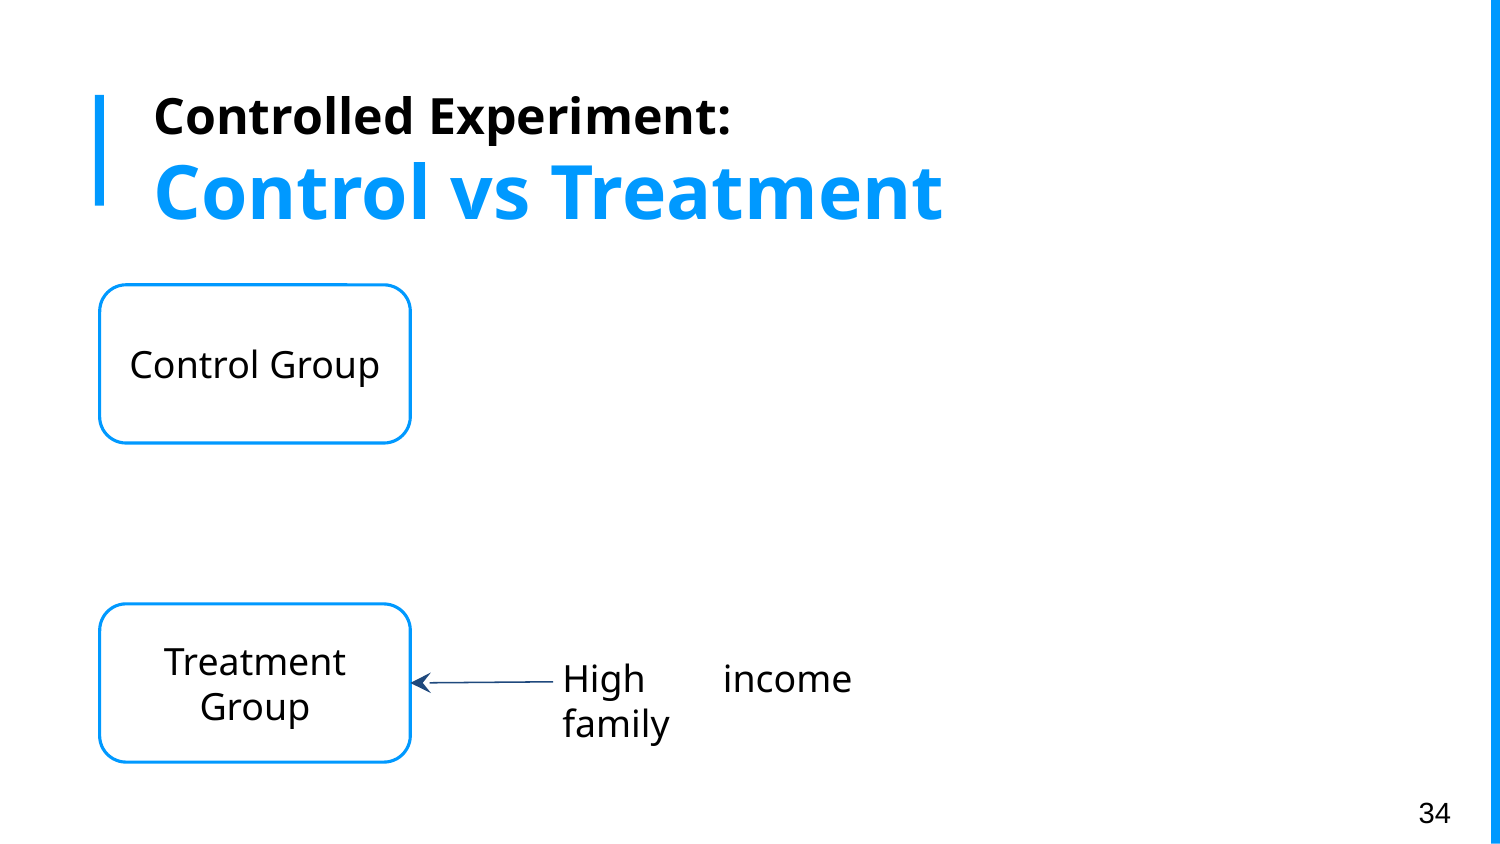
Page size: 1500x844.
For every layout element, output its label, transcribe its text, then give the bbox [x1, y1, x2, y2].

title Controlled Experiment: Control vs Treatment [138, 69, 1415, 210]
slide_number ‹#› [1403, 779, 1494, 844]
text_box Treatment Group [99, 603, 411, 763]
text_box Control Group [99, 284, 411, 444]
text_box High income family [547, 640, 868, 726]
